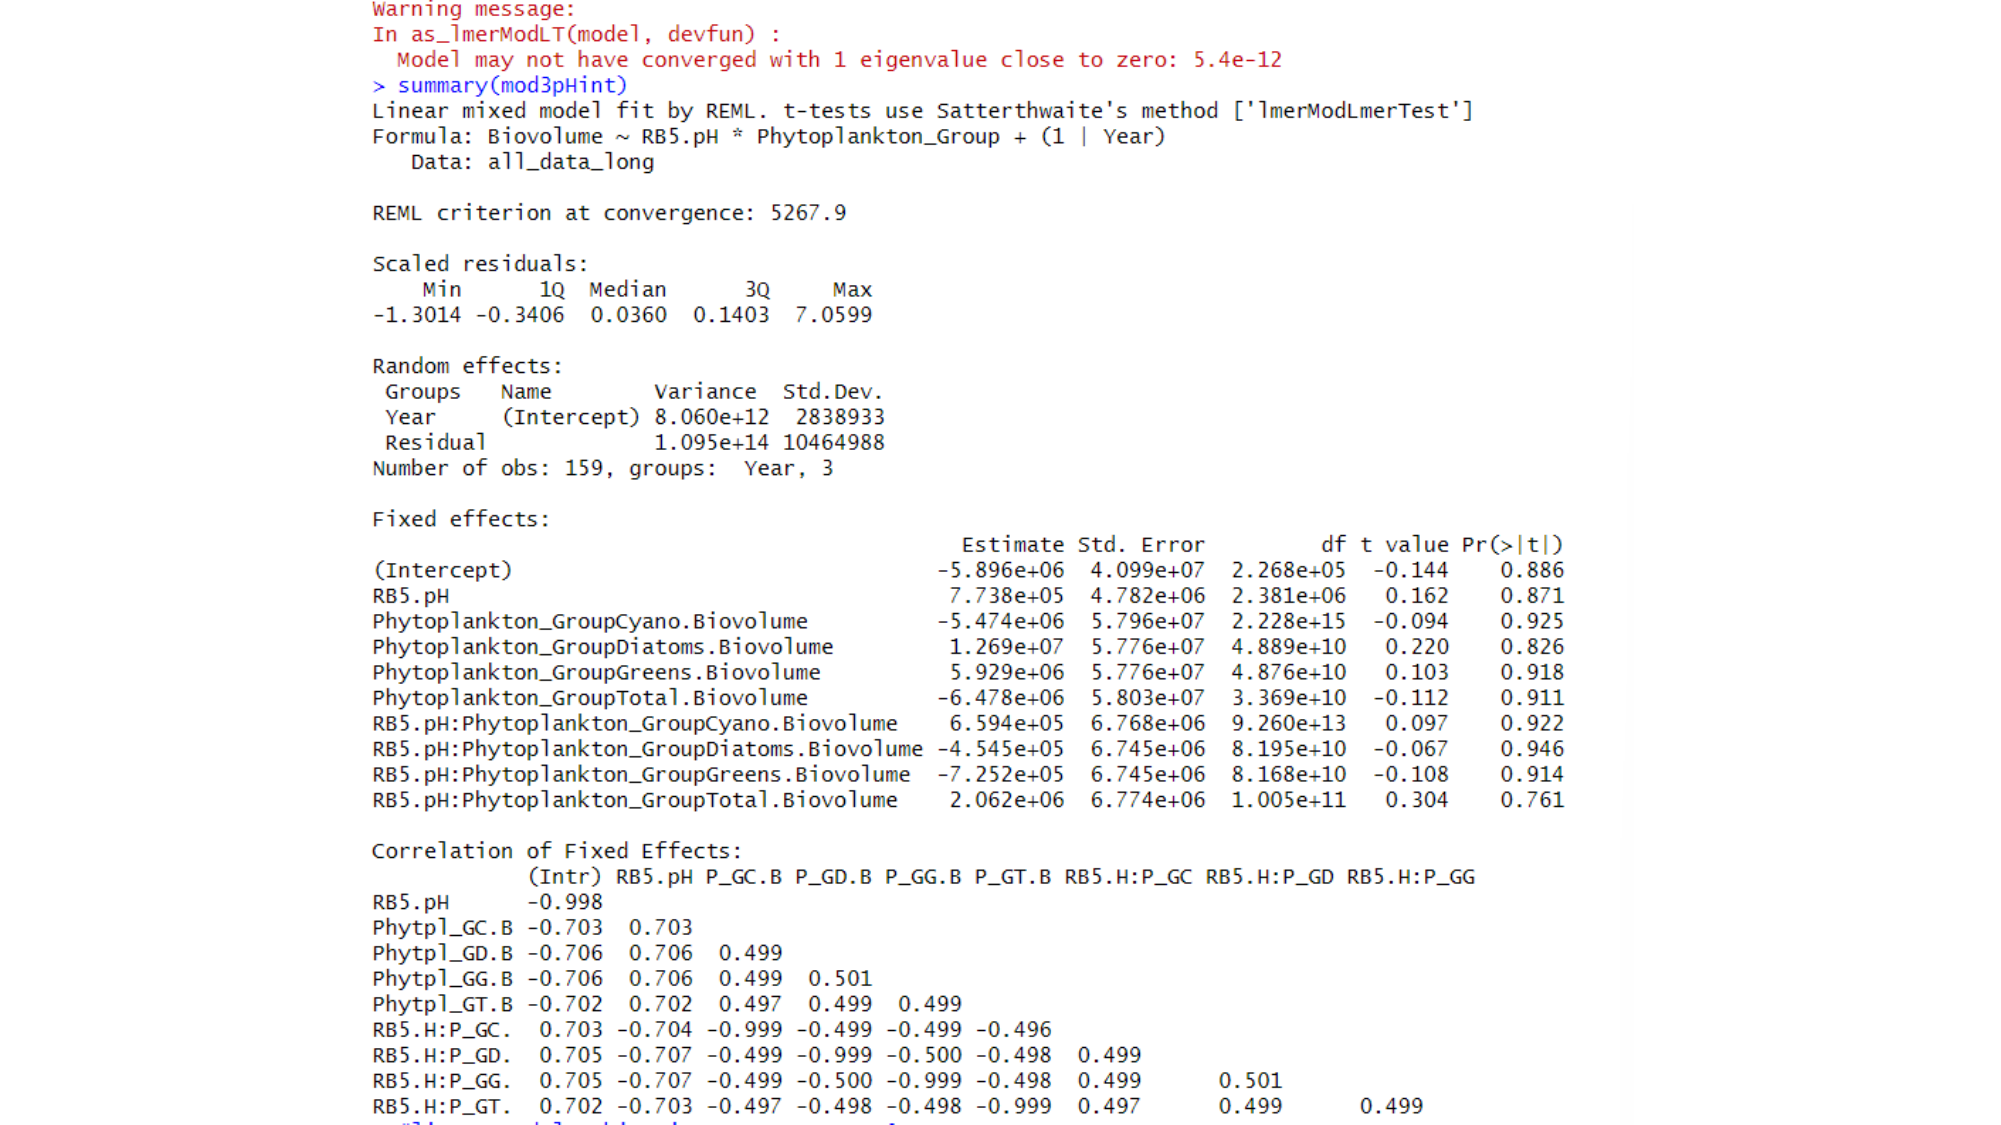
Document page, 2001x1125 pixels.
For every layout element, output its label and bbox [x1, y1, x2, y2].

picture [366, 0, 1634, 1125]
